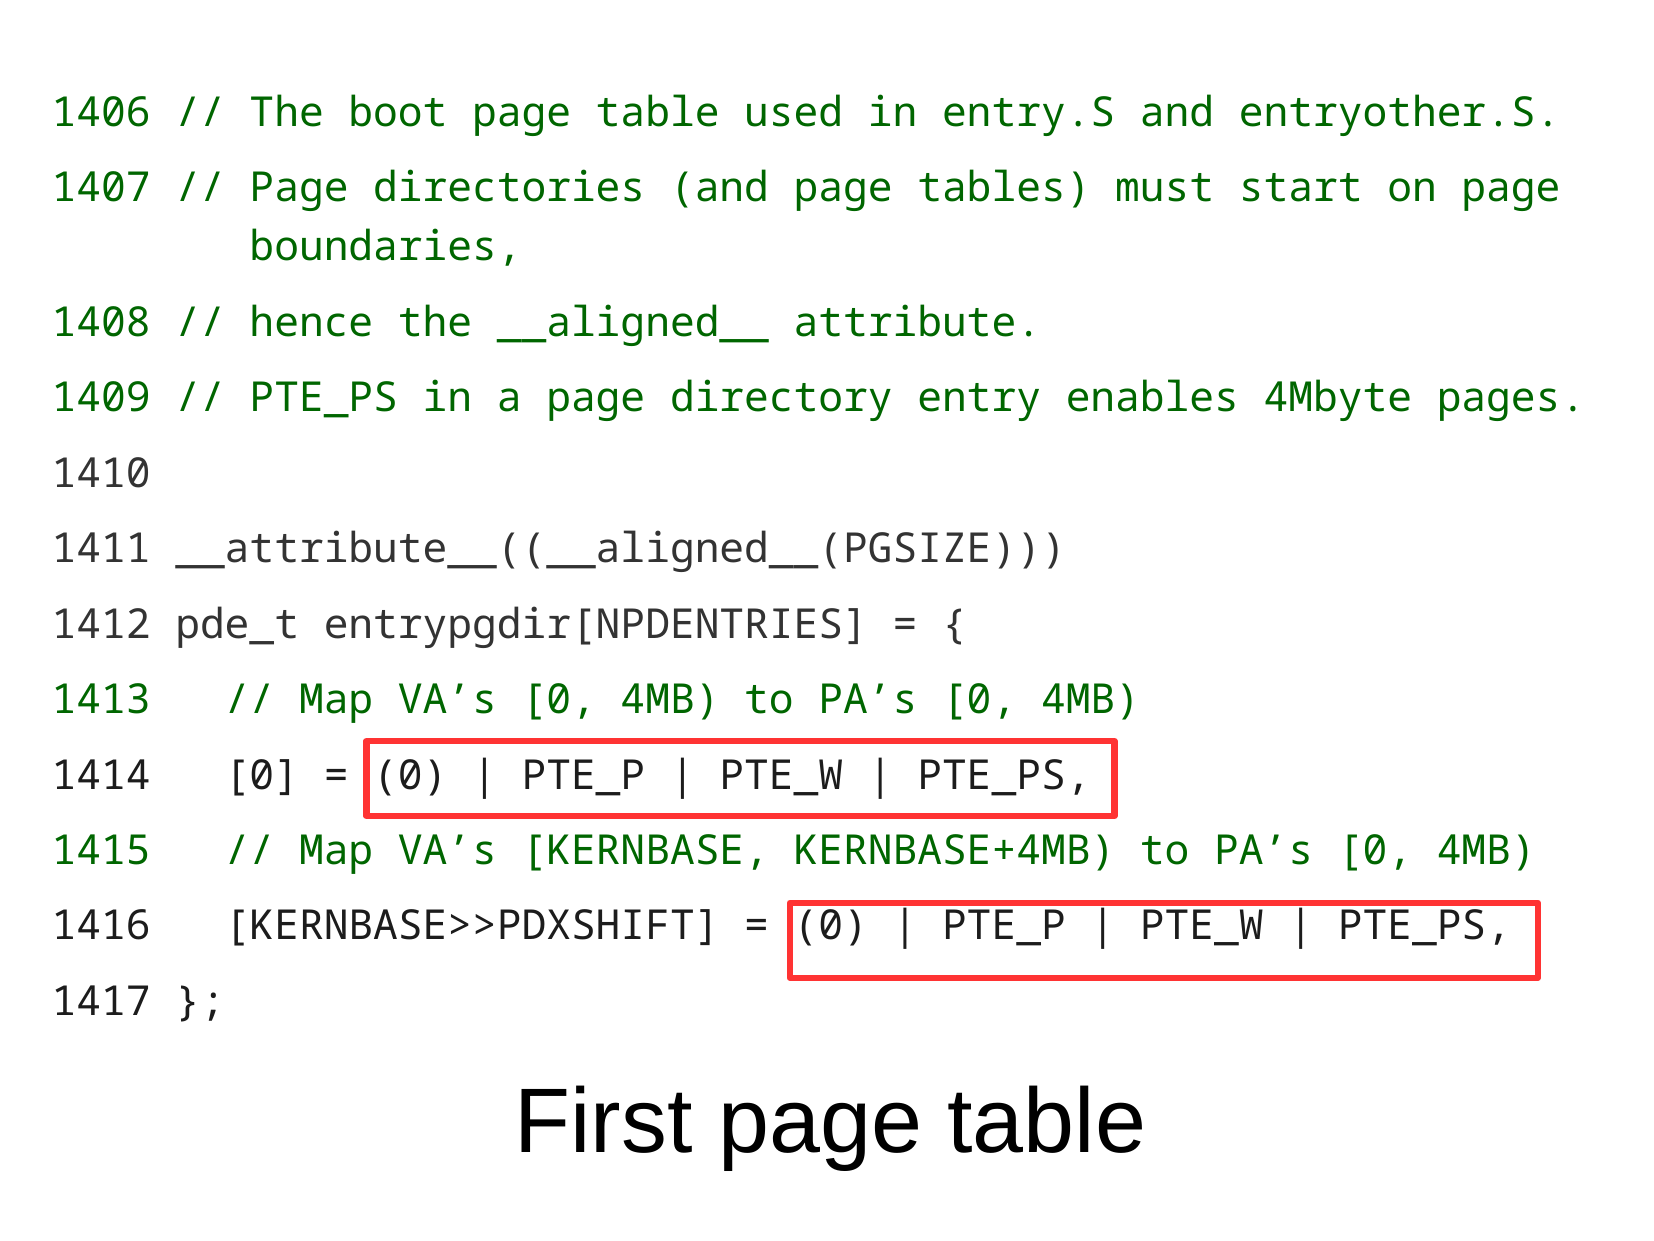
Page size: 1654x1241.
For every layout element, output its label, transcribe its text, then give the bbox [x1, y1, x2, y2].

list 1406 // The boot page table used in entry.S and entryother.S. 1407 // Page directories (and page tables) must start on page boundaries, 1408 // hence the __aligned__ attribute. 1409 // PTE_PS in a page directory entry enables 4Mbyte pages. 1410 1411 __attribute__((__aligned__(PGSIZE))) 1412 pde_t entrypgdir[NPDENTRIES] = { 1413 // Map VA’s [0, 4MB) to PA’s [0, 4MB) 1414 [0] = (0) | PTE_P | PTE_W | PTE_PS, 1415 // Map VA’s [KERNBASE, KERNBASE+4MB) to PA’s [0, 4MB) 1416 [KERNBASE>>PDXSHIFT] = (0) | PTE_P | PTE_W | PTE_PS, 1417 }; [51, 75, 1602, 1163]
title First page table [86, 1012, 1575, 1220]
text_box [789, 902, 1538, 978]
text_box [366, 740, 1115, 816]
